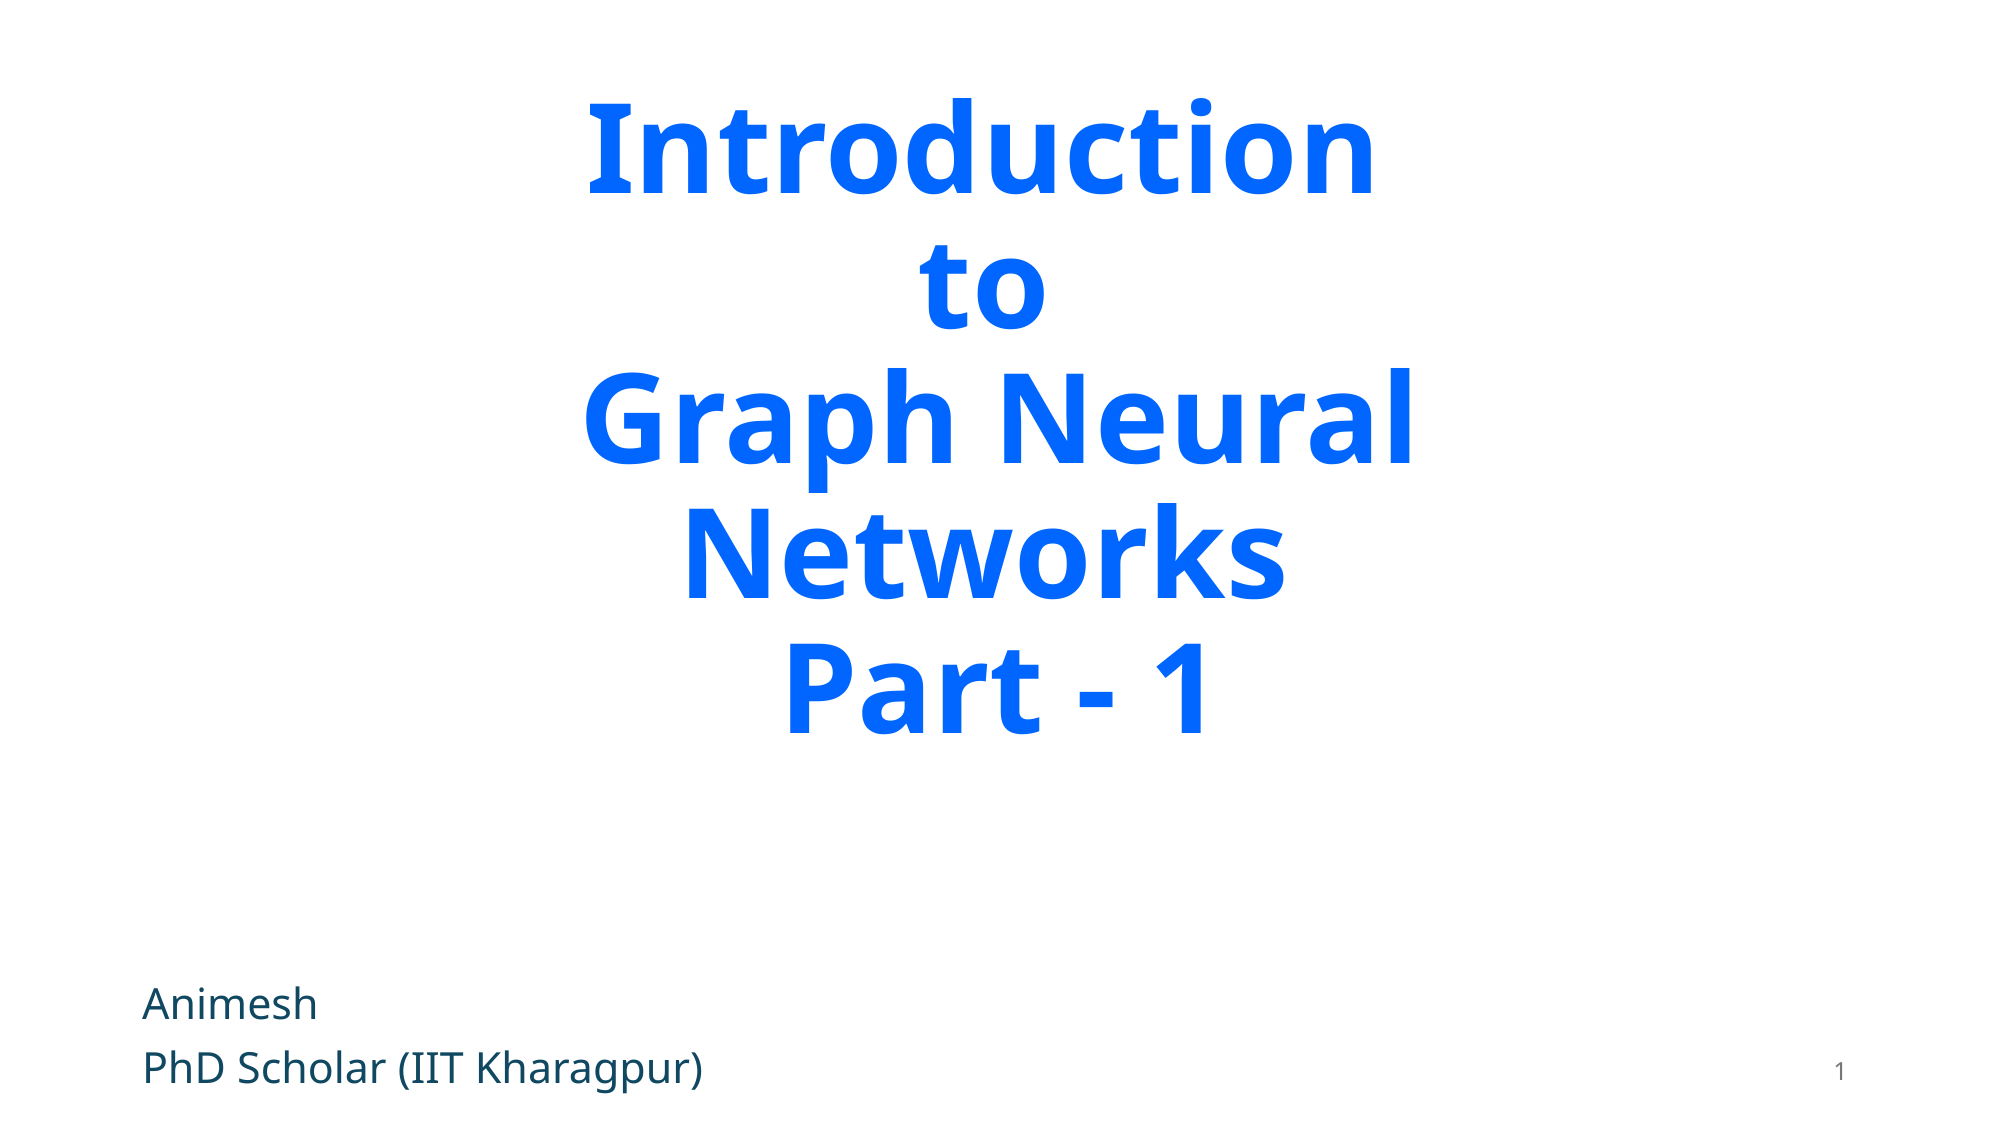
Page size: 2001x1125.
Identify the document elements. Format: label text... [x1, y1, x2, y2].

title Introduction to Graph Neural Networks Part - 1 [249, 204, 1750, 769]
slide_number 1 [1412, 1042, 1863, 1103]
subtitle Animesh PhD Scholar (IIT Kharagpur) [127, 975, 1628, 1102]
